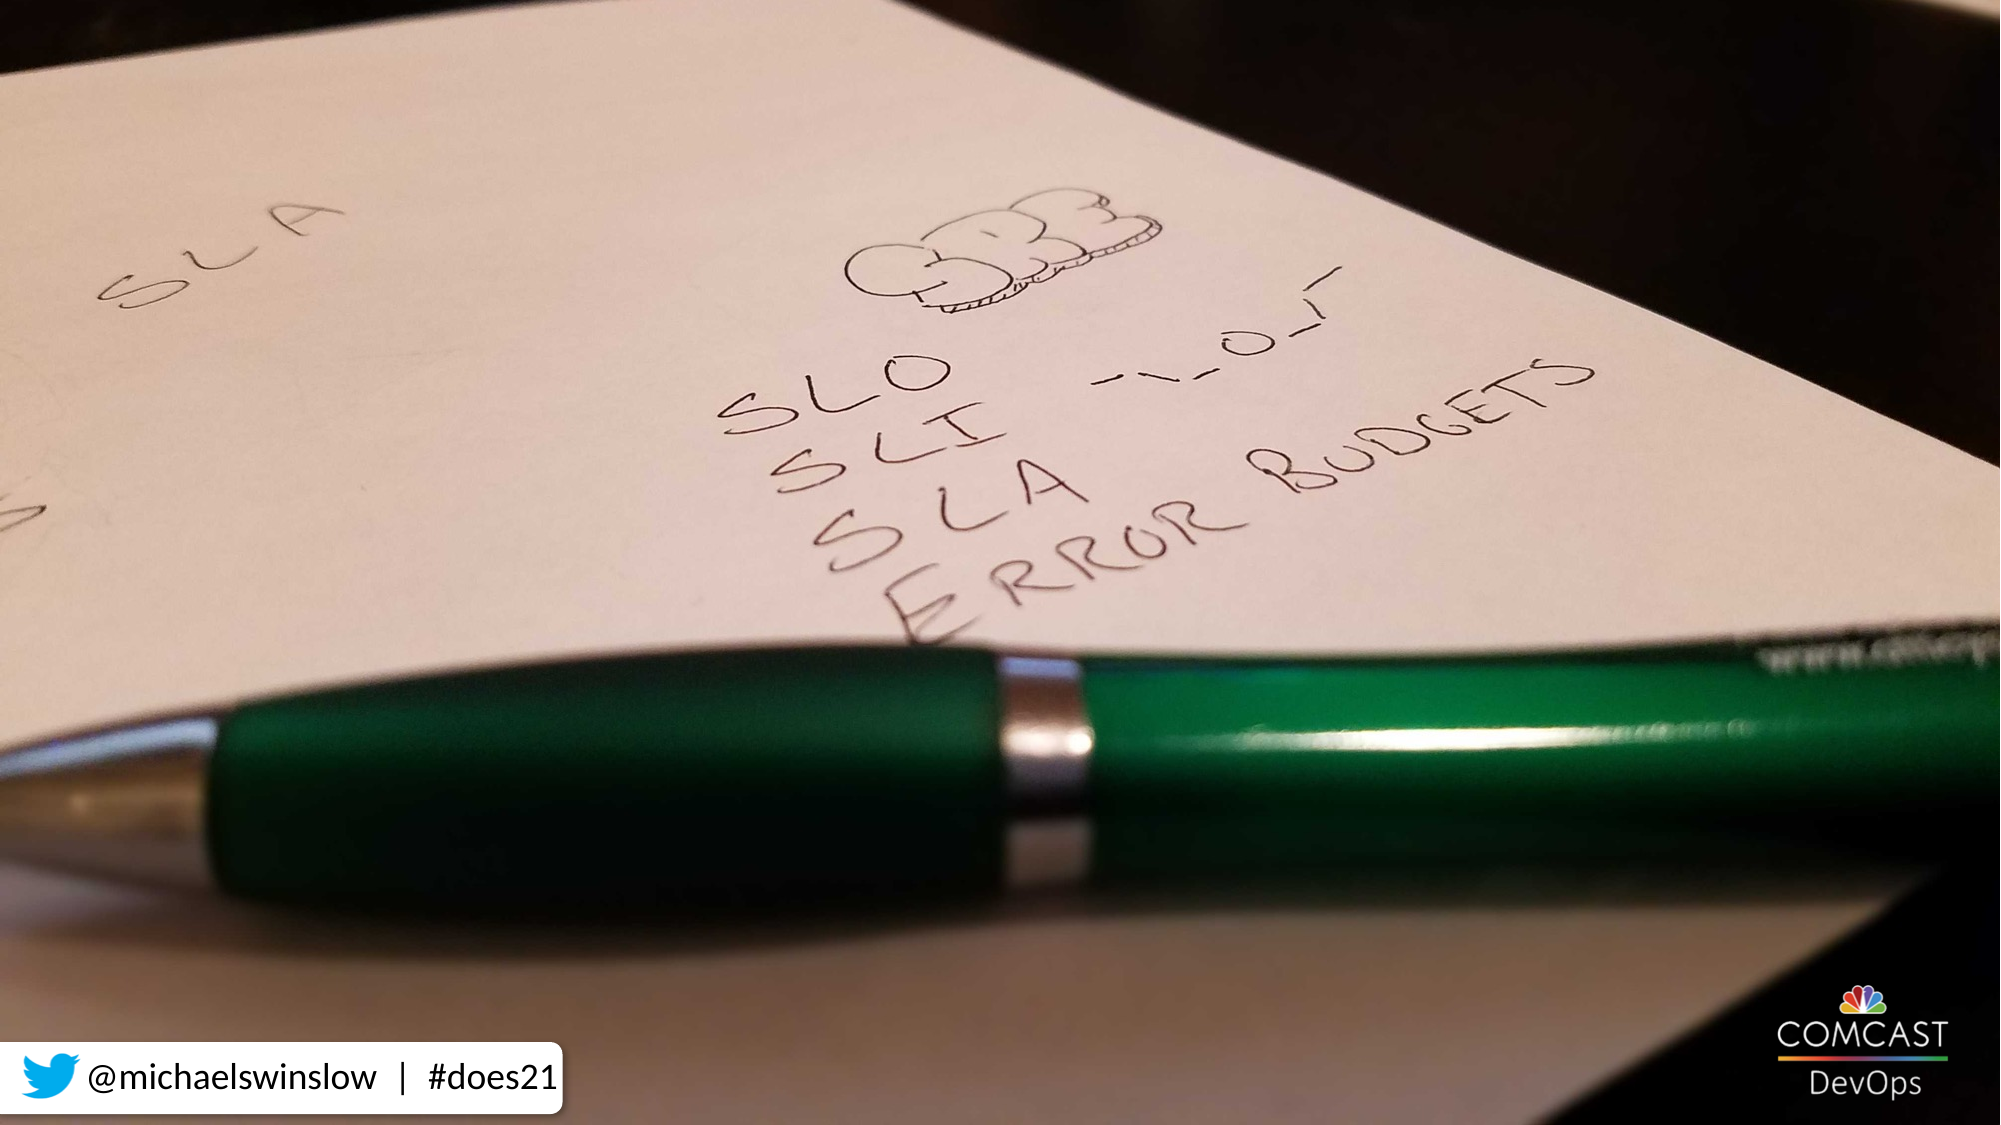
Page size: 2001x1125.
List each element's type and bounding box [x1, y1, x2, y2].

text_box [0, 1042, 580, 1115]
picture [0, 0, 2000, 1125]
